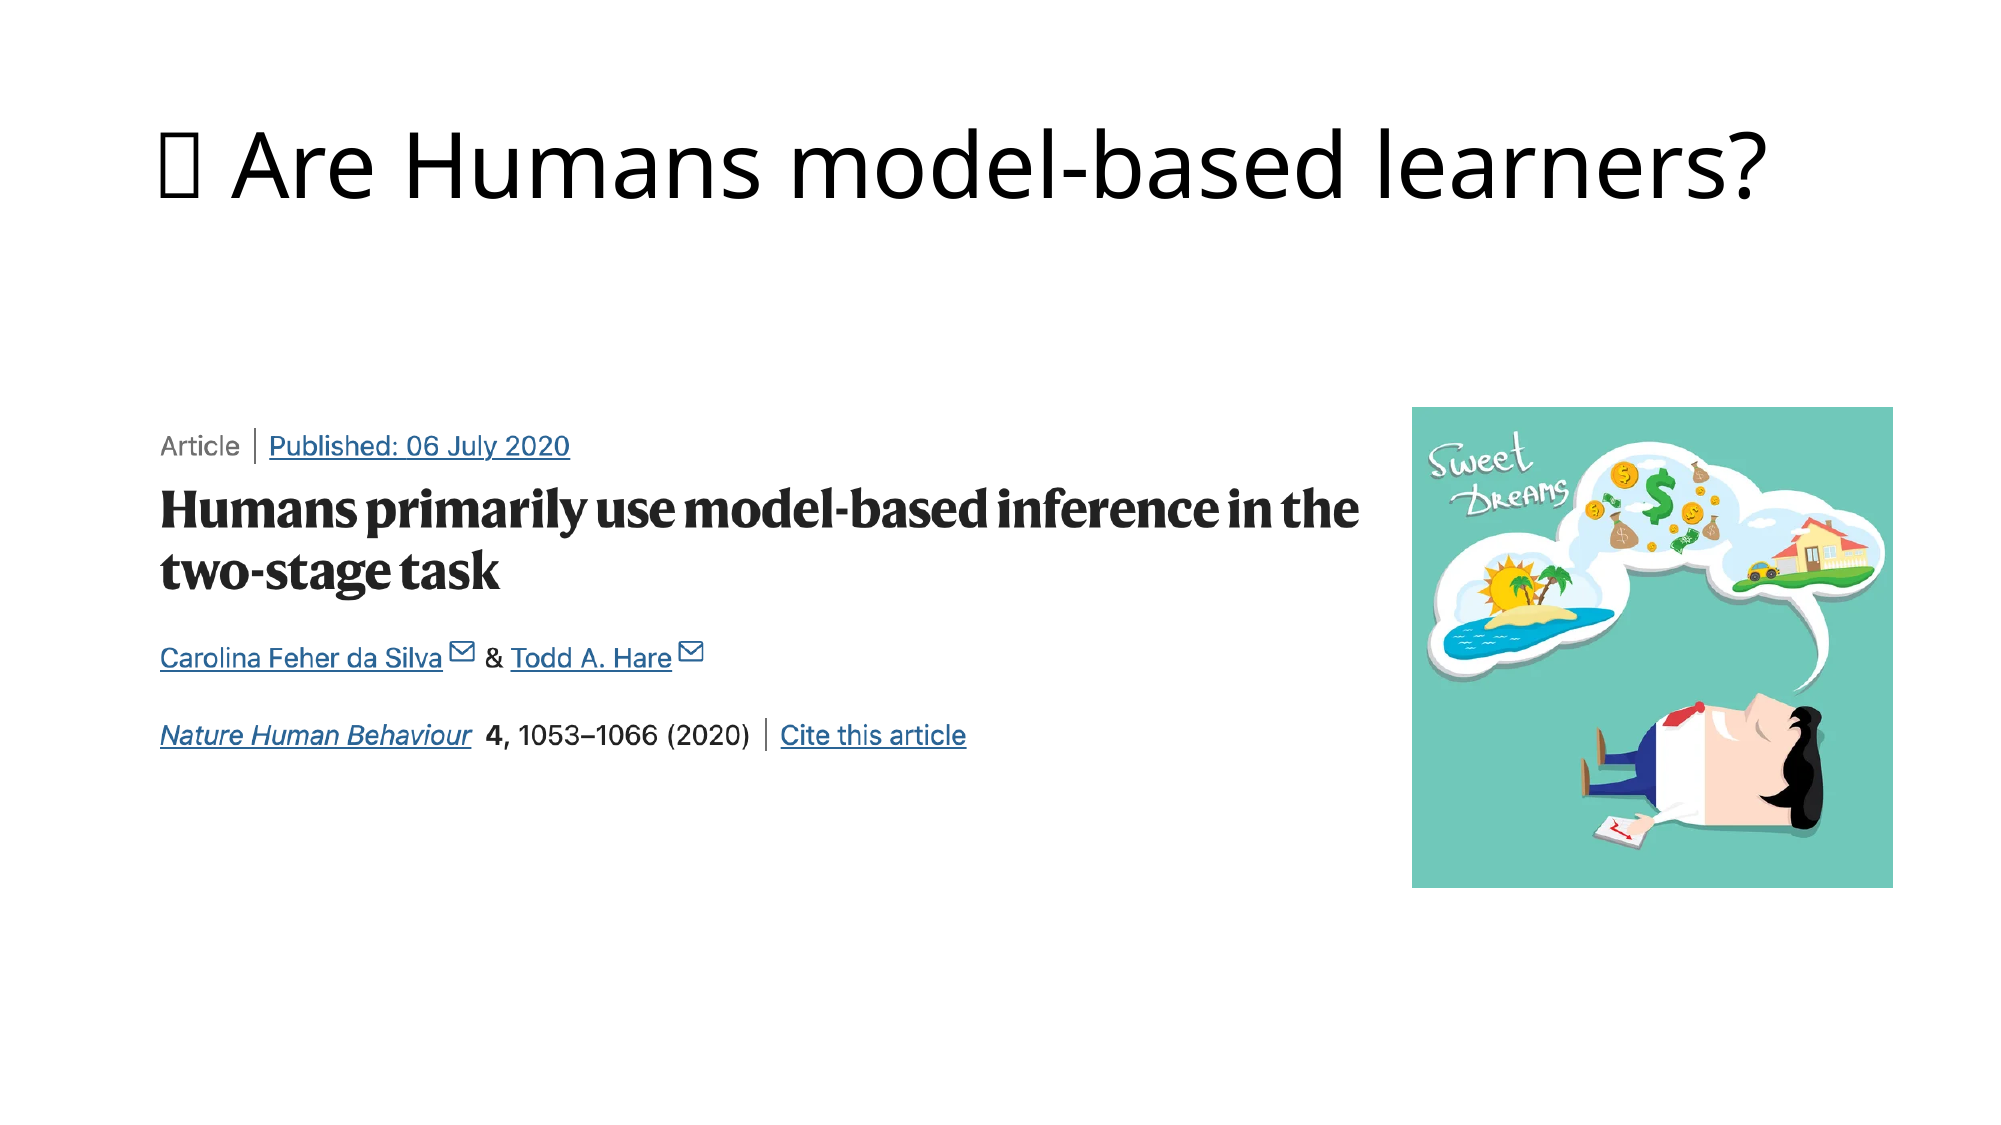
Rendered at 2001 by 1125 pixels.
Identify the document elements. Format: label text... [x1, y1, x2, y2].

picture [137, 407, 1893, 888]
title Are Humans model-based learners? [137, 59, 1863, 278]
